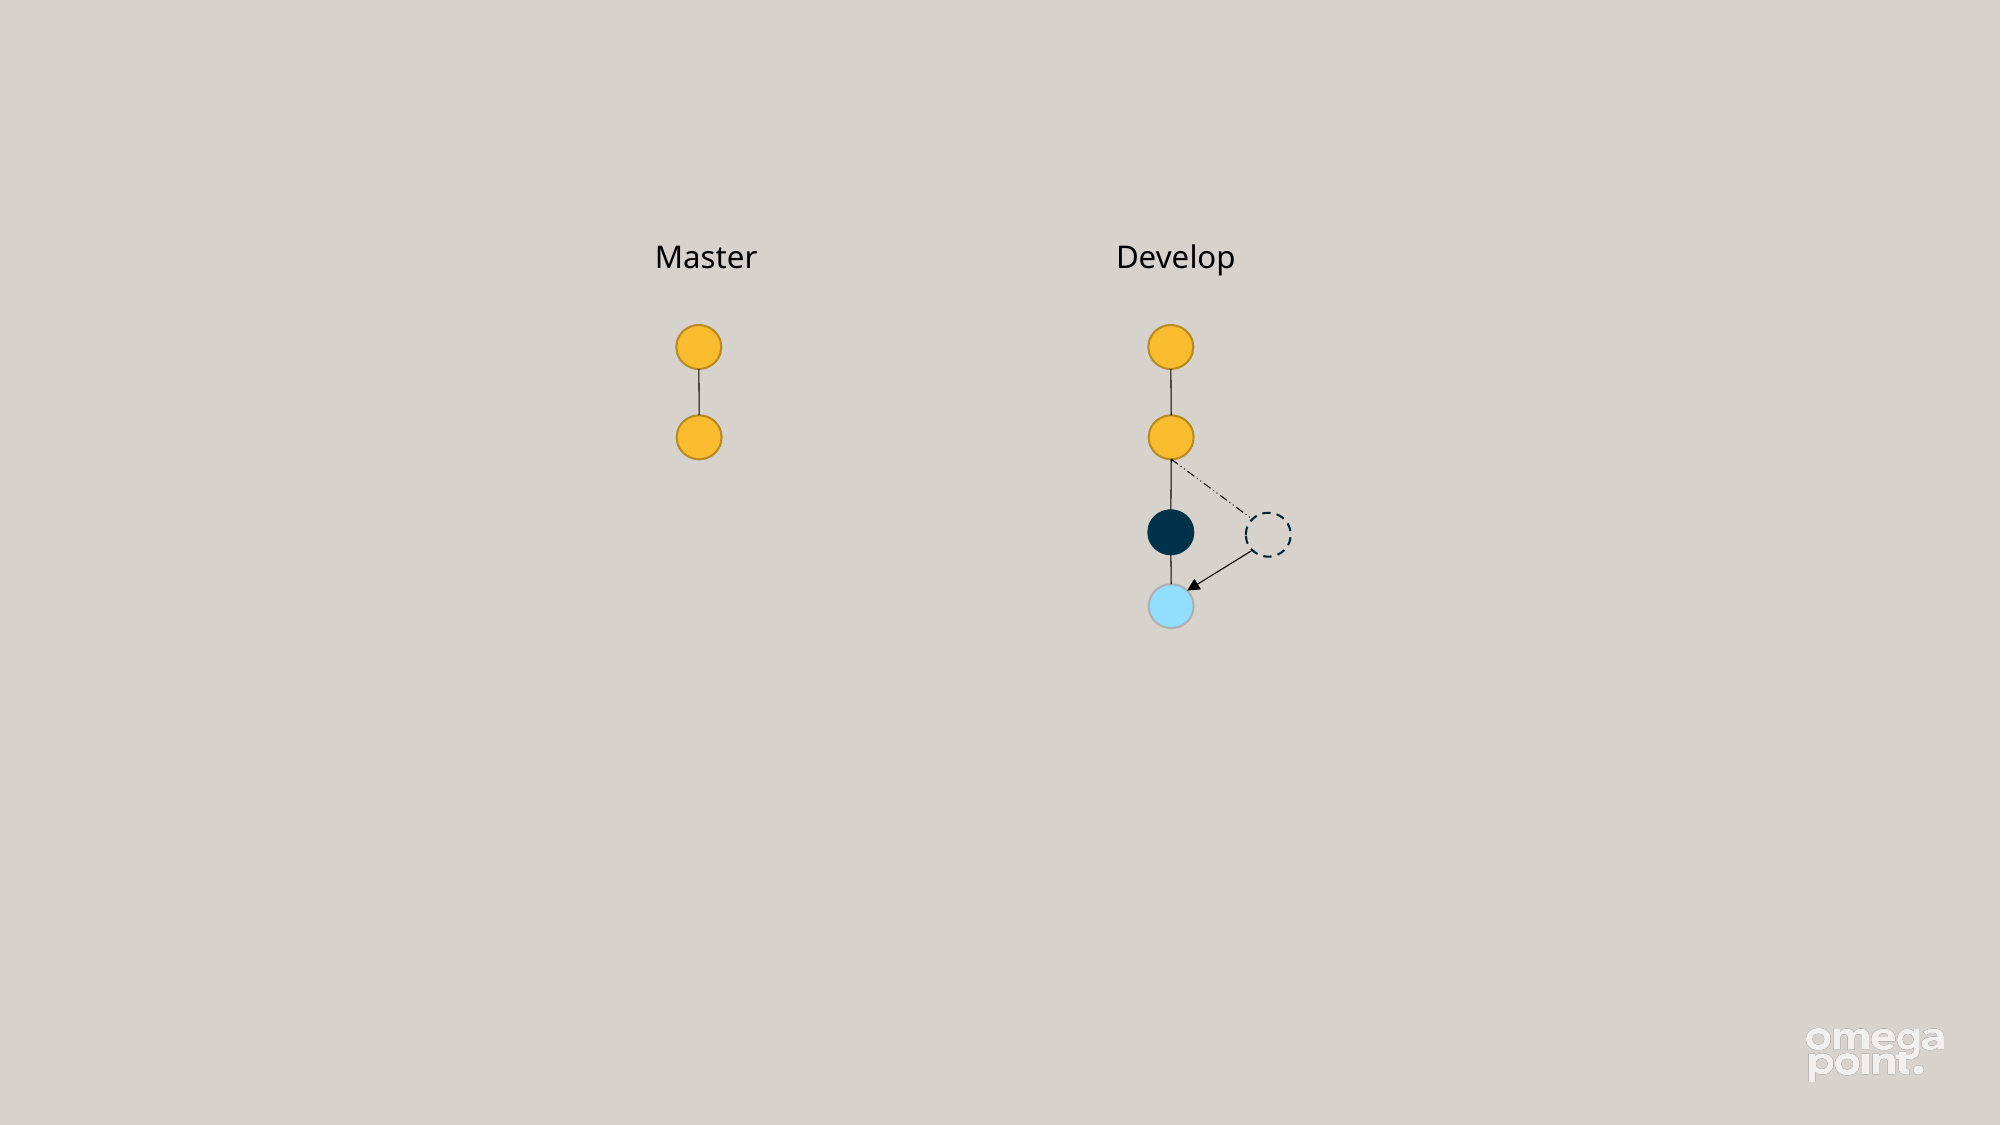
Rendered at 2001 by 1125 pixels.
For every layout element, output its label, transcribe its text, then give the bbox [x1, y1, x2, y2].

text_box [1147, 509, 1195, 556]
text_box [1147, 414, 1195, 461]
text_box [1147, 324, 1195, 370]
text_box Master [640, 229, 792, 282]
text_box [675, 414, 723, 461]
text_box Develop [1101, 229, 1253, 282]
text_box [1171, 459, 1253, 520]
text_box [1147, 583, 1195, 630]
text_box [1244, 511, 1292, 558]
text_box [675, 324, 723, 370]
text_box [1187, 550, 1253, 591]
